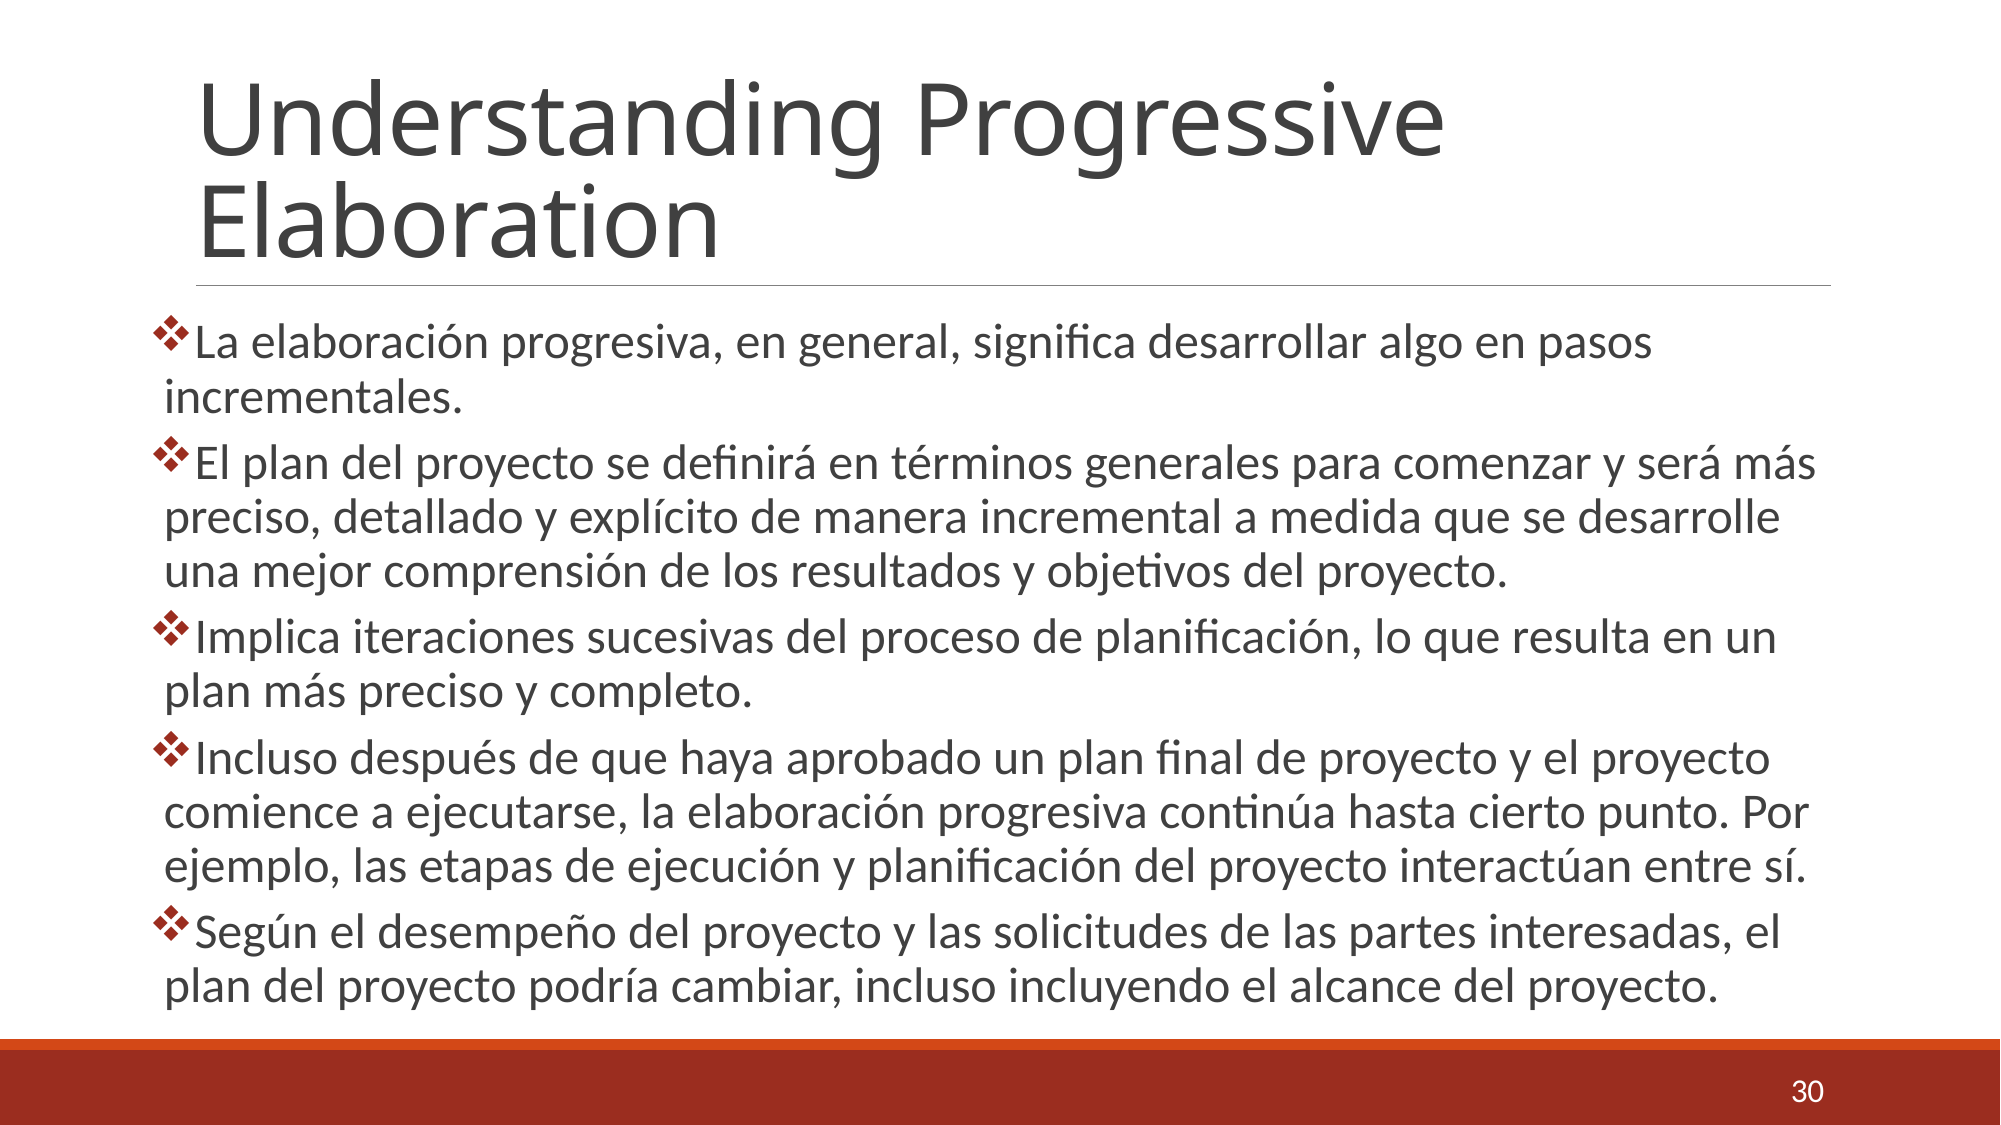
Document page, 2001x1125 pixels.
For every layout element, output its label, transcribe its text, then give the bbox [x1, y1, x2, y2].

list La elaboración progresiva, en general, significa desarrollar algo en pasos incrementales. El plan del proyecto se definirá en términos generales para comenzar y será más preciso, detallado y explícito de manera incremental a medida que se desarrolle una mejor comprensión de los resultados y objetivos del proyecto. Implica iteraciones sucesivas del proceso de planificación, lo que resulta en un plan más preciso y completo. Incluso después de que haya aprobado un plan final de proyecto y el proyecto comience a ejecutarse, la elaboración progresiva continúa hasta cierto punto. Por ejemplo, las etapas de ejecución y planificación del proyecto interactúan entre sí. Según el desempeño del proyecto y las solicitudes de las partes interesadas, el plan del proyecto podría cambiar, incluso incluyendo el alcance del proyecto. [148, 308, 1862, 1037]
title Understanding Progressive Elaboration [180, 47, 1830, 285]
slide_number 30 [1624, 1059, 1840, 1120]
